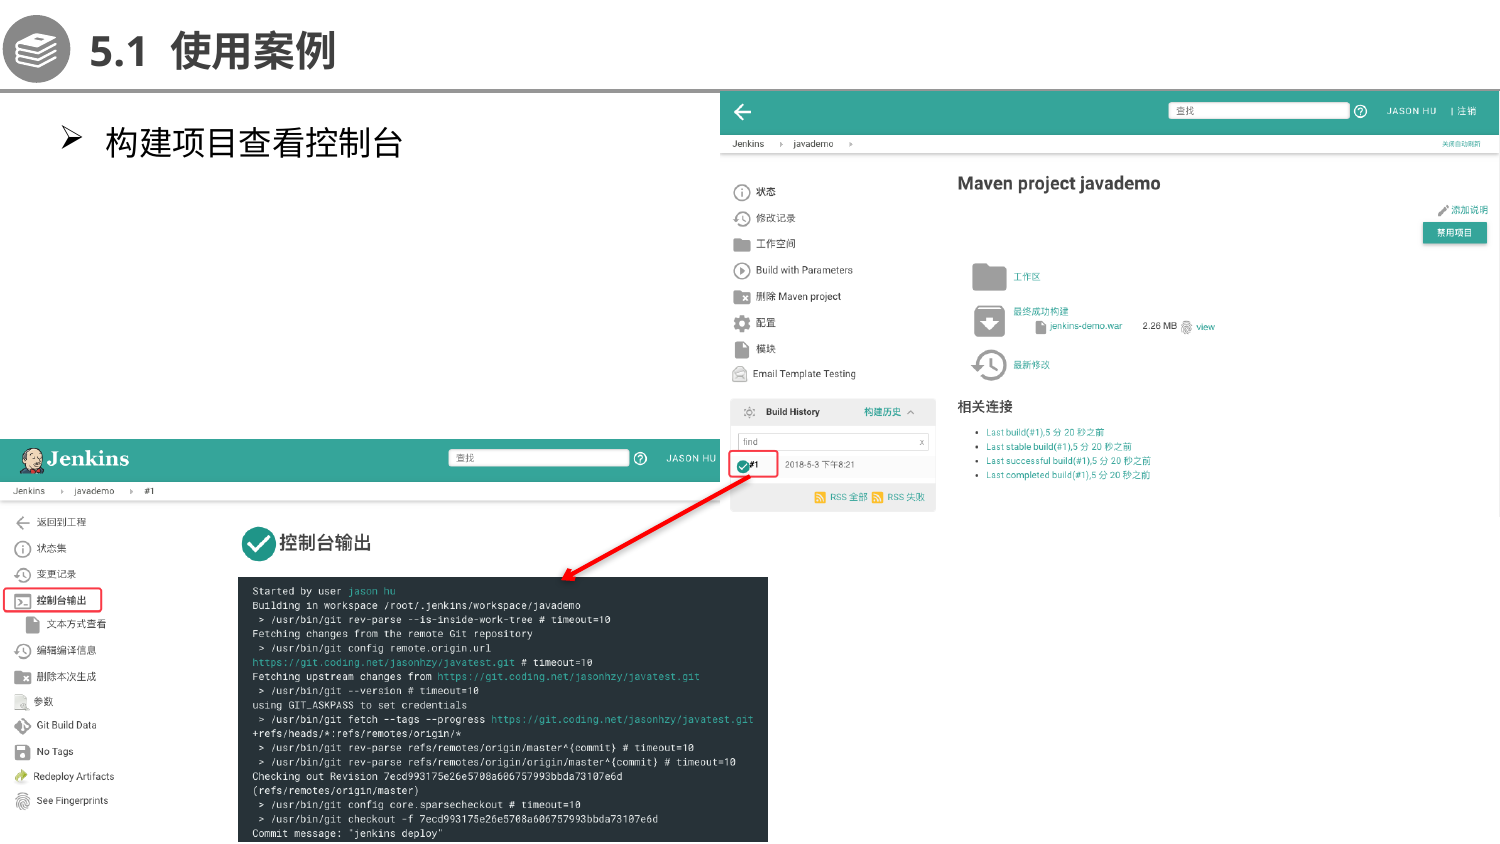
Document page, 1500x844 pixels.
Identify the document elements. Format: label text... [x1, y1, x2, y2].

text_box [4, 16, 69, 81]
text_box 5.1 使用案例 [63, 7, 502, 83]
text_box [560, 475, 751, 581]
picture [0, 90, 1500, 842]
text_box 构建项目查看控制台 [44, 114, 420, 170]
